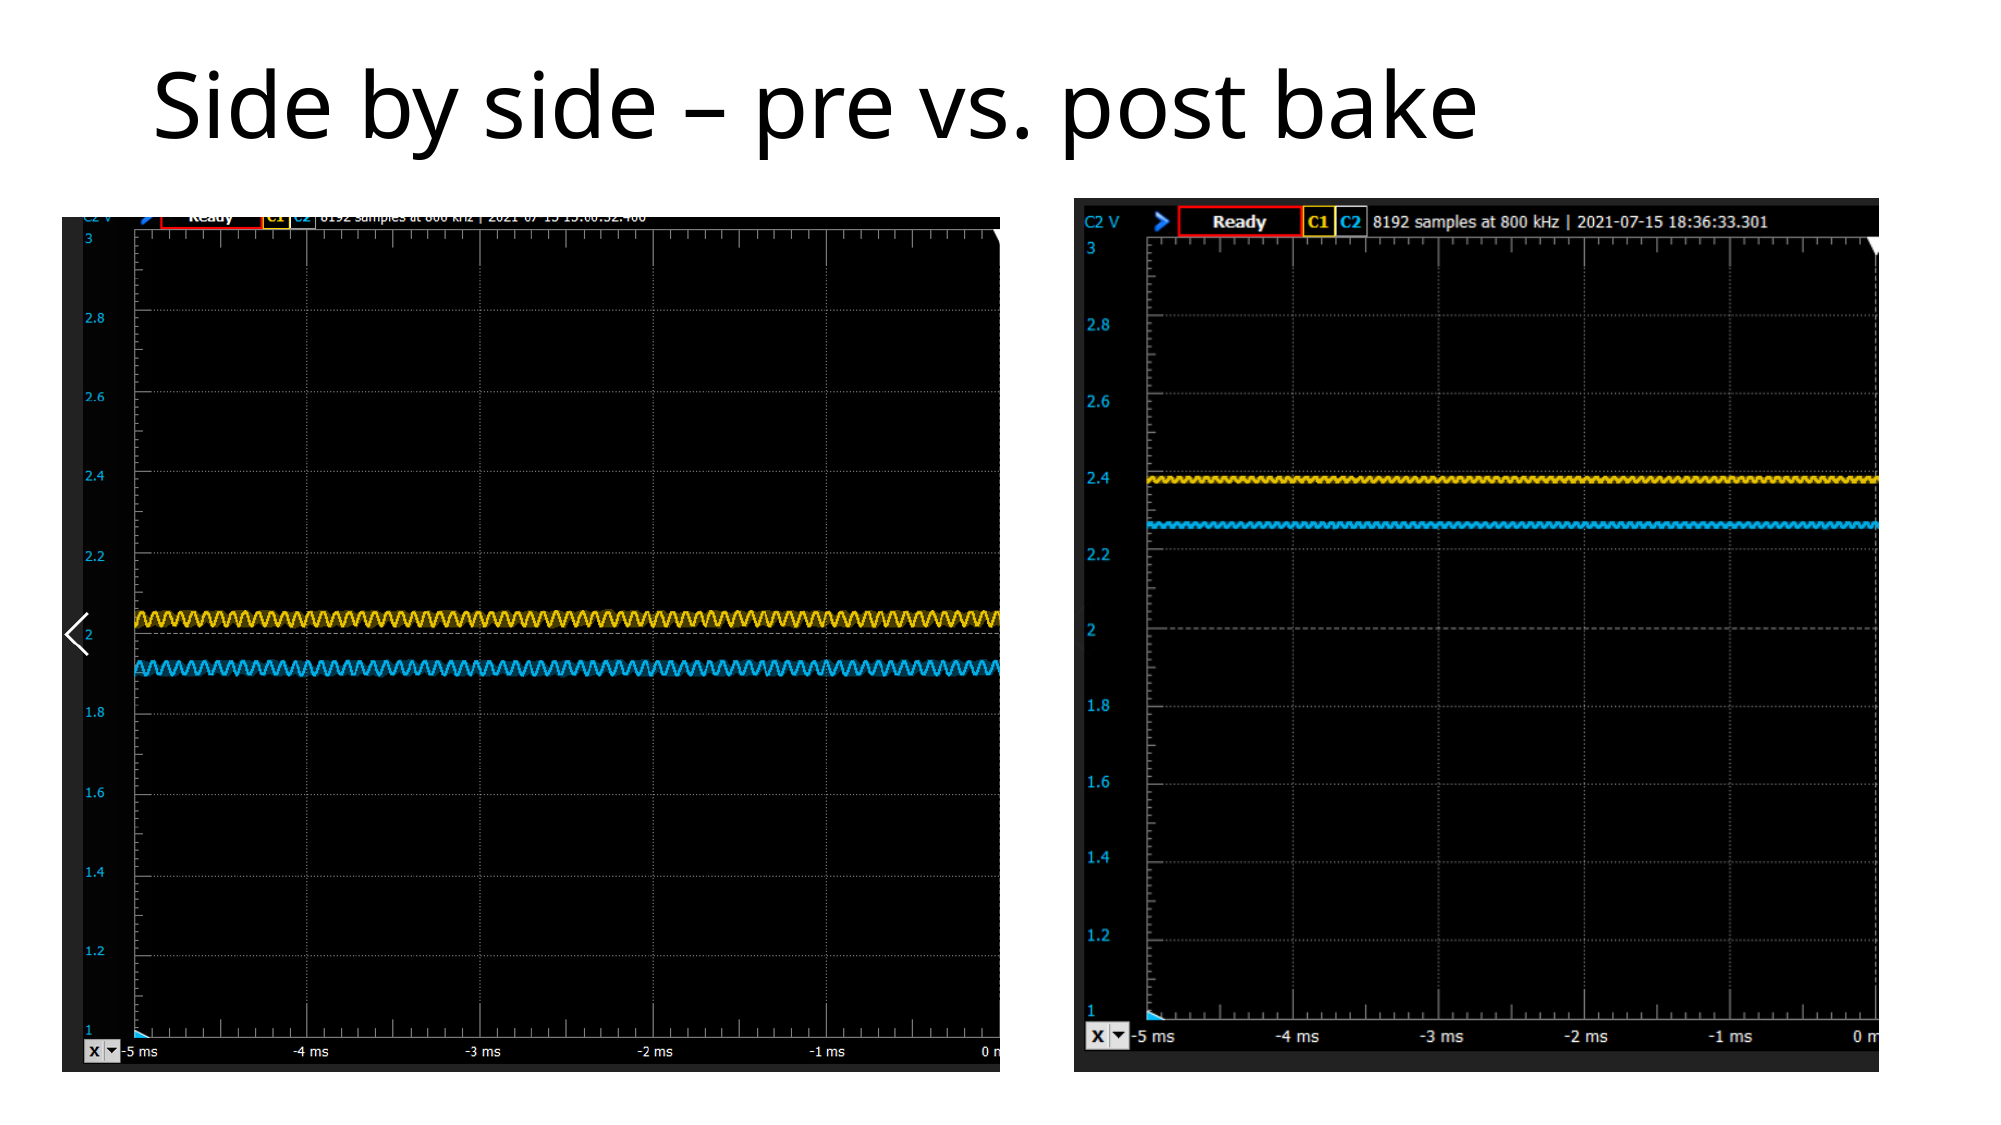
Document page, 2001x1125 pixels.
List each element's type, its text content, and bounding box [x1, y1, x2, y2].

picture [62, 217, 1000, 1072]
picture [1074, 198, 1879, 1072]
title Side by side – pre vs. post bake [137, 0, 1863, 218]
